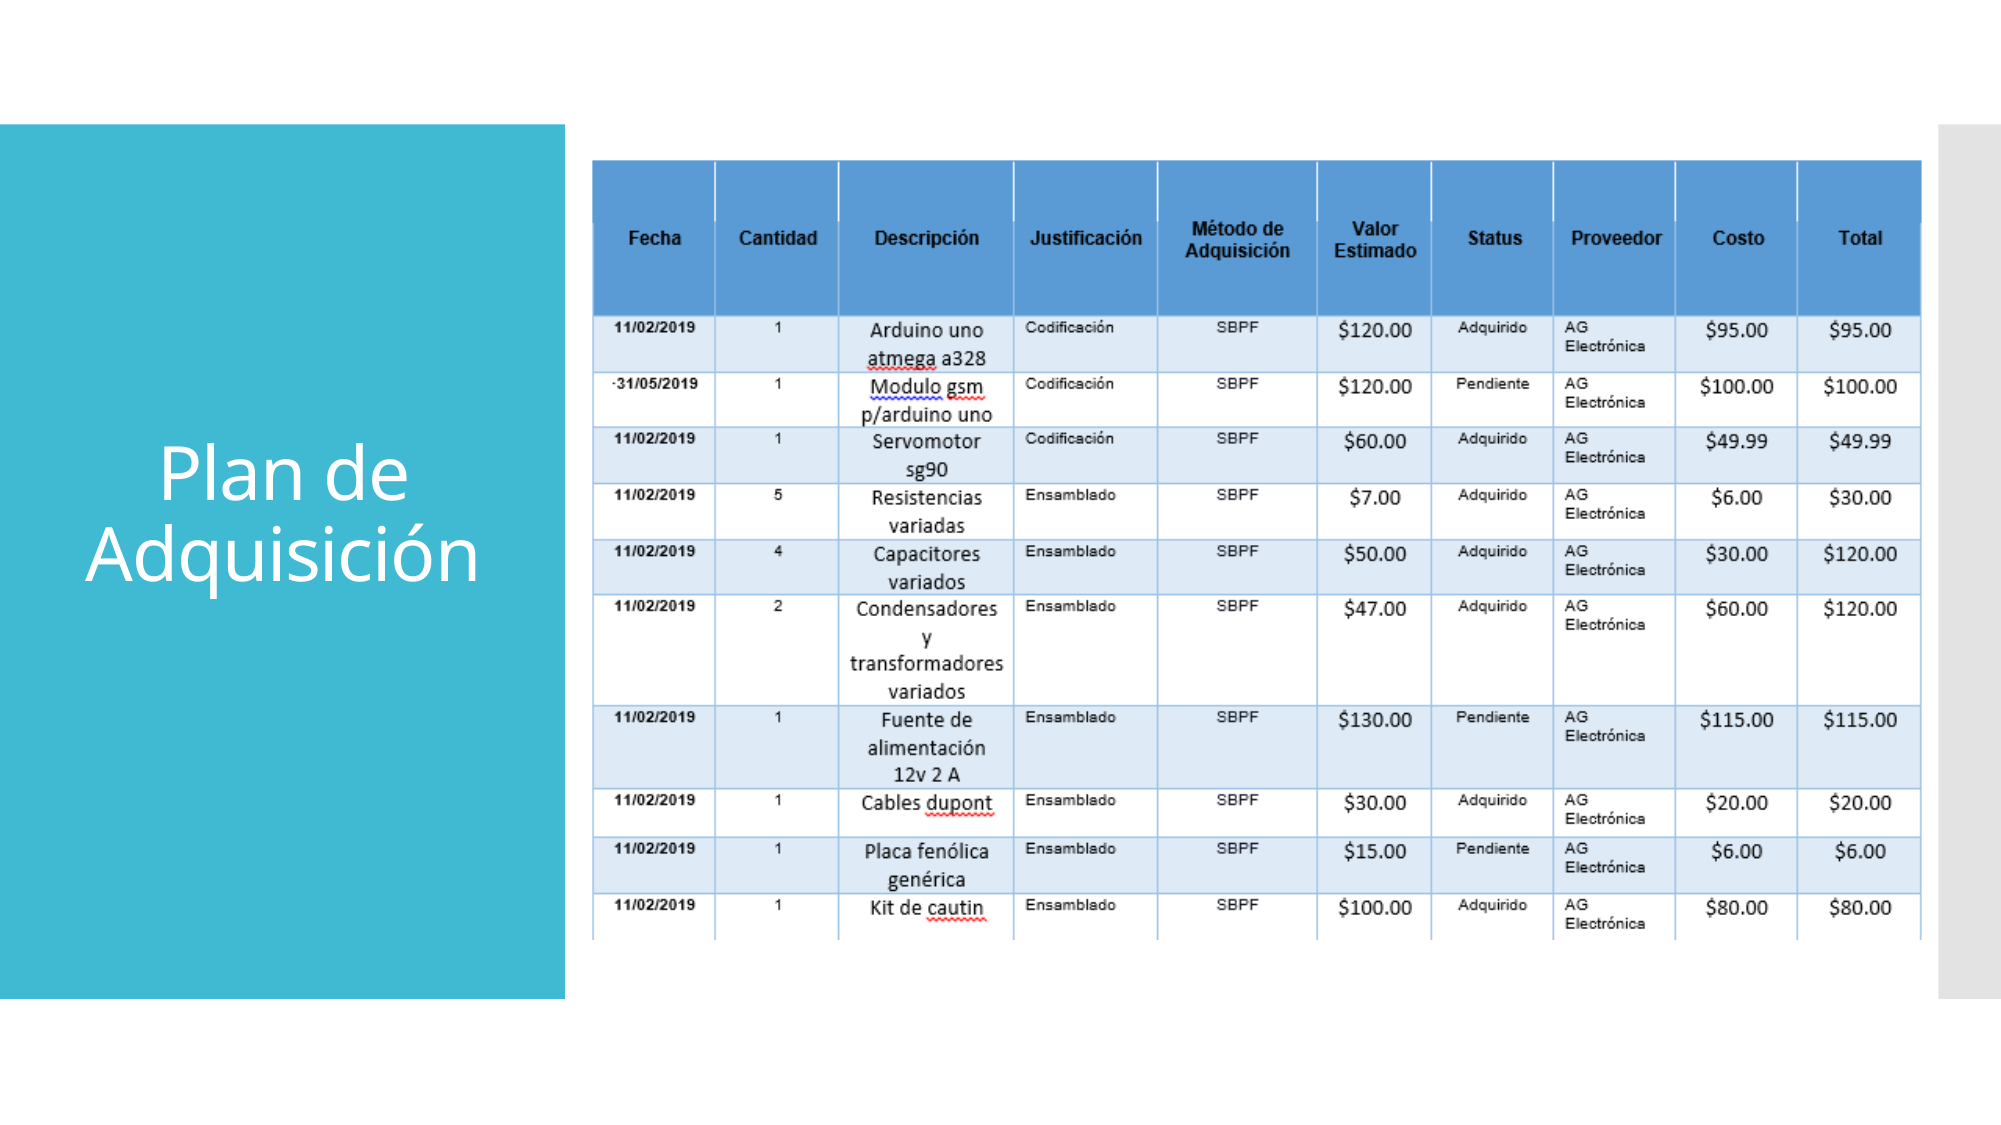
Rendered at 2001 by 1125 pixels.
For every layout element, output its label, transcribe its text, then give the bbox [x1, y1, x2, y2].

title Plan de Adquisición [41, 184, 525, 940]
picture [591, 159, 1925, 940]
